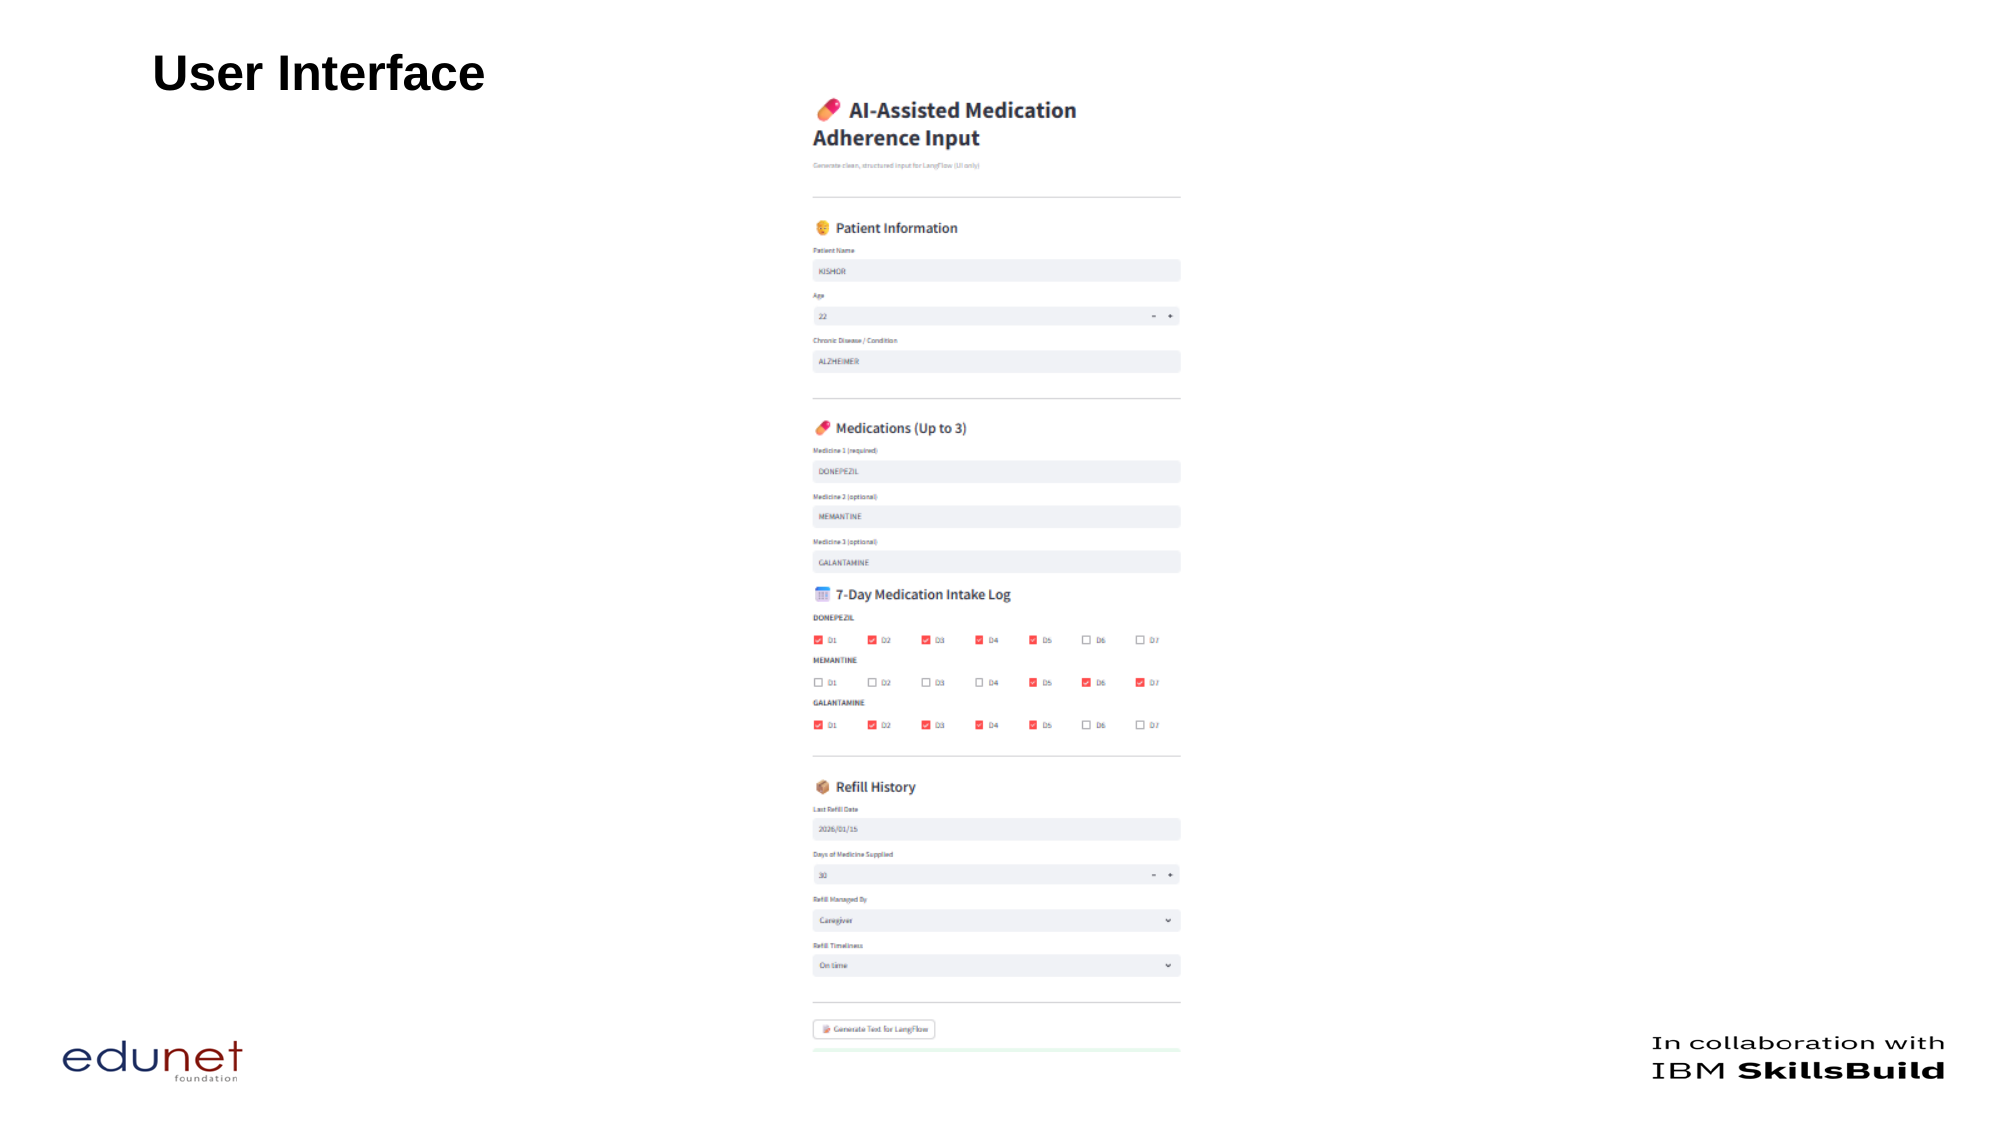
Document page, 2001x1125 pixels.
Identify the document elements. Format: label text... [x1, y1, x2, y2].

picture [54, 72, 1946, 1088]
text_box User Interface [137, 32, 906, 108]
